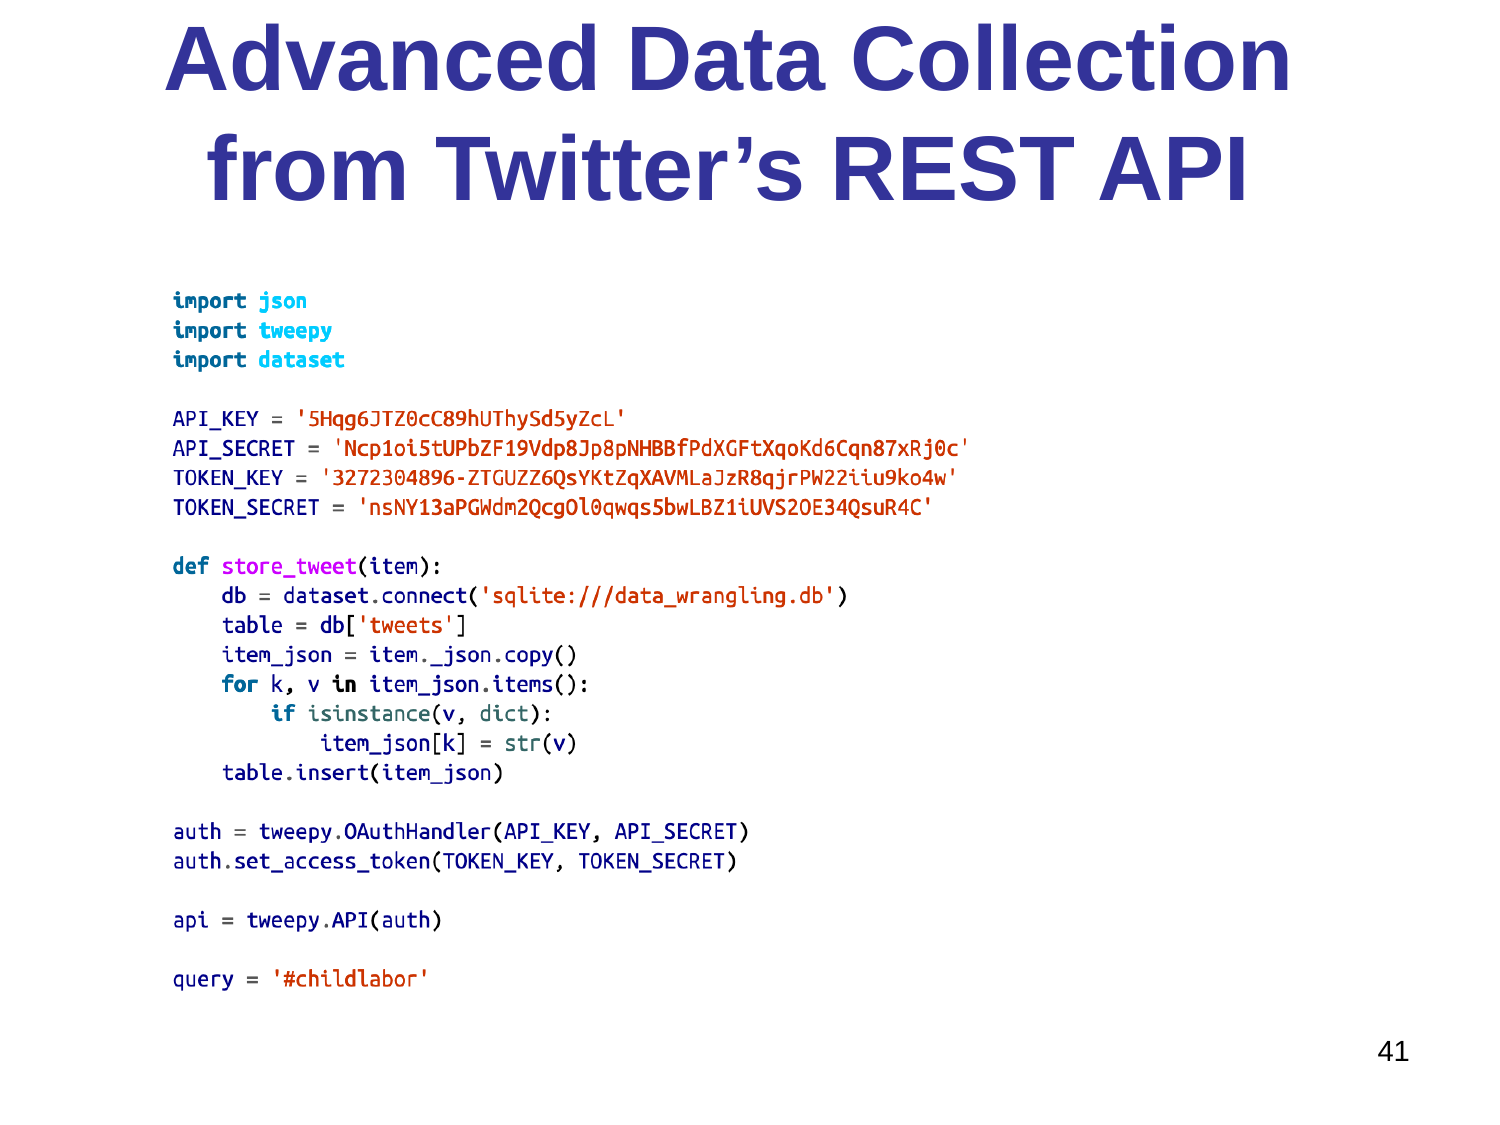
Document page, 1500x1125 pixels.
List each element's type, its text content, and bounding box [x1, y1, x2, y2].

picture [123, 274, 1076, 1032]
title Advanced Data Collection from Twitter’s REST API [53, 15, 1404, 172]
text_box [49, 172, 1447, 279]
slide_number 41 [1074, 1024, 1426, 1103]
